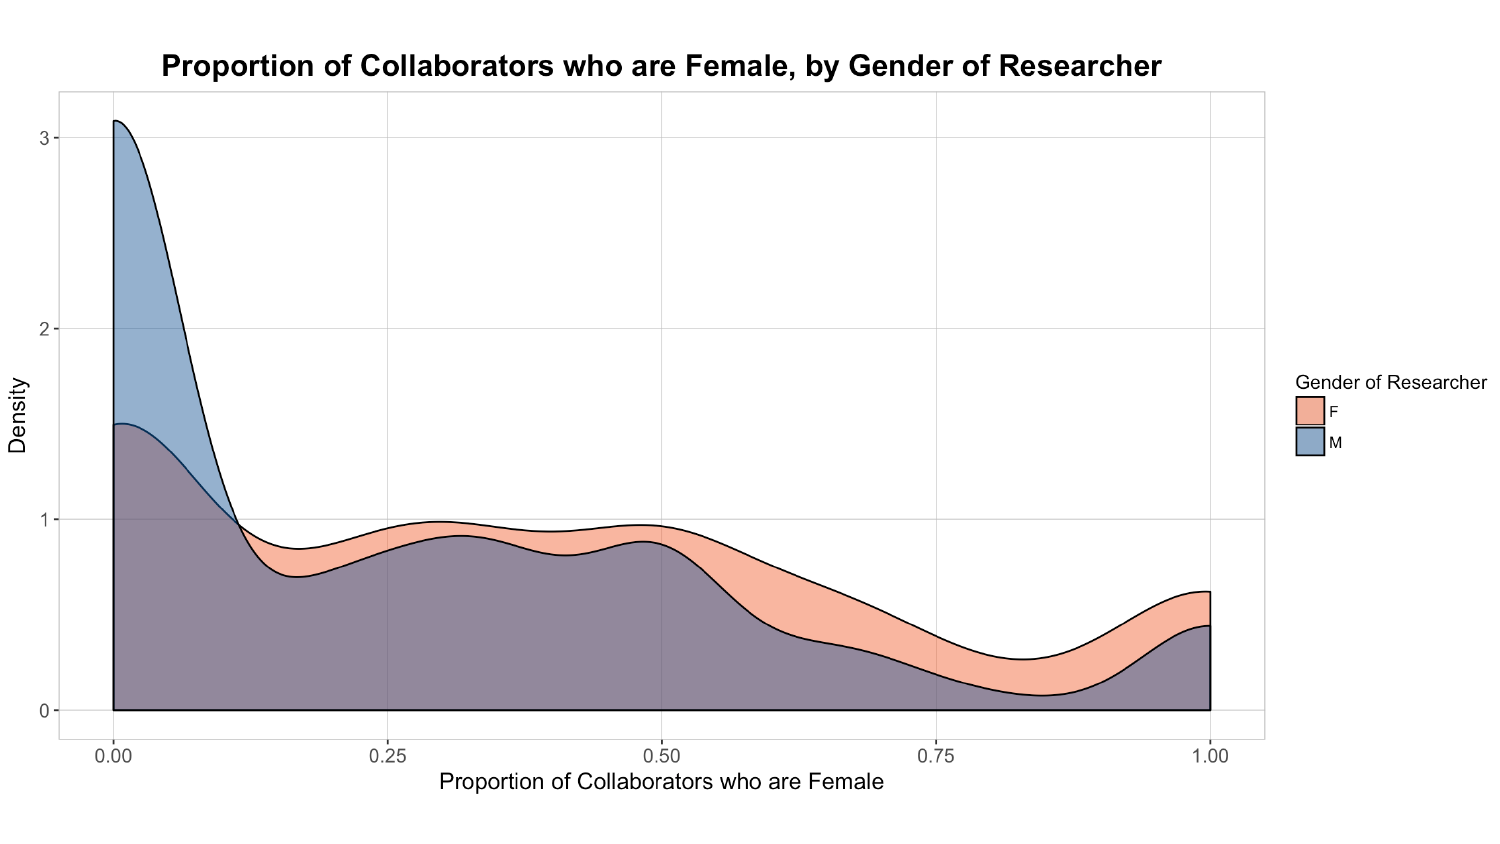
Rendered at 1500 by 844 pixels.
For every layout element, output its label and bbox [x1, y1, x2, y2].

picture [0, 45, 1500, 799]
